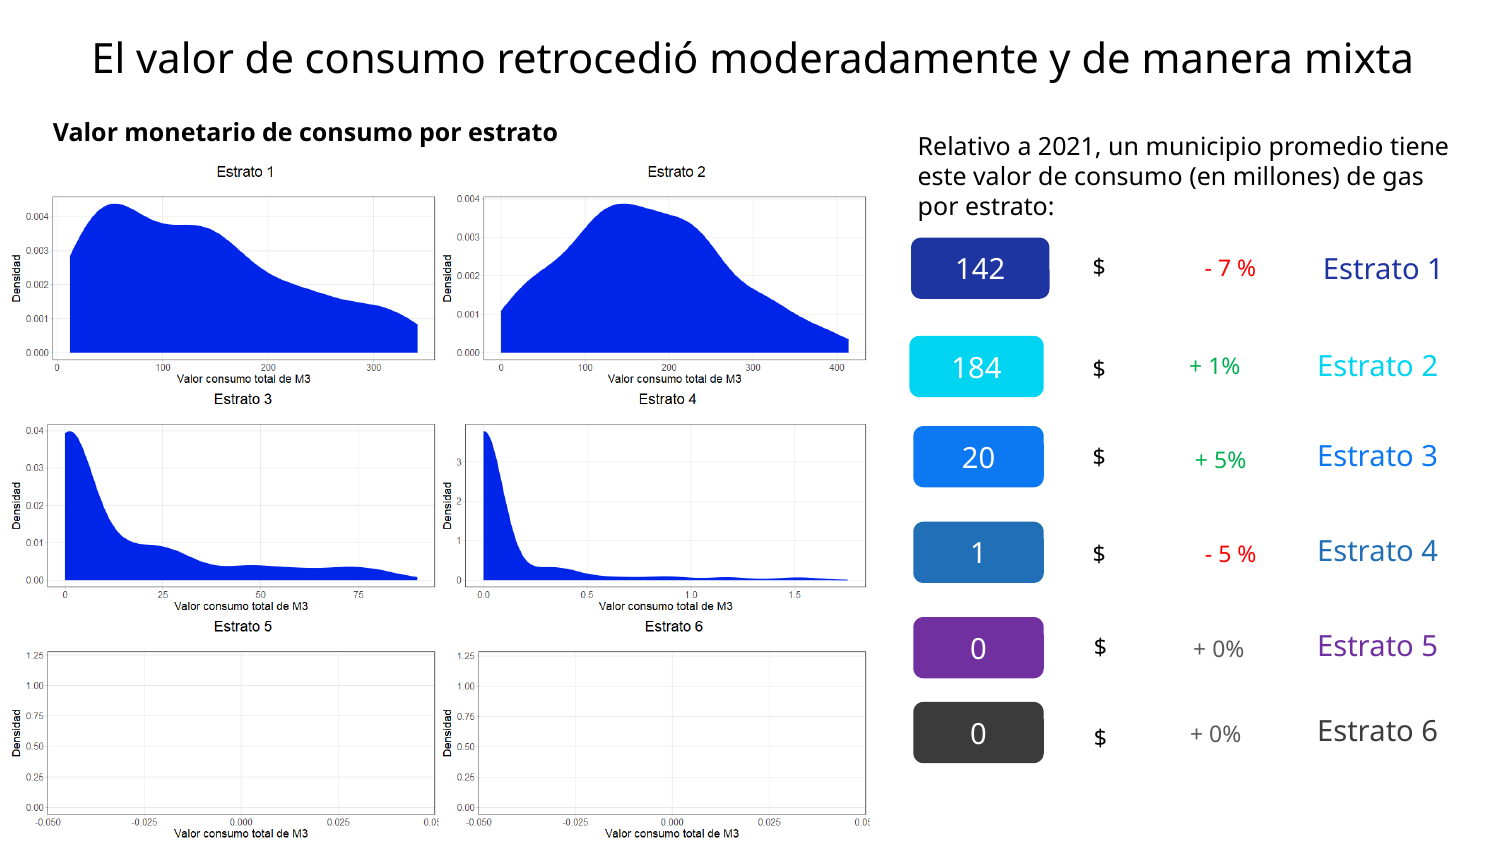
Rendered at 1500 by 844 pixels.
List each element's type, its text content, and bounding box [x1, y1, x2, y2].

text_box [909, 335, 1454, 398]
picture [7, 162, 870, 844]
text_box Valor monetario de consumo por estrato [37, 91, 864, 161]
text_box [913, 701, 1454, 764]
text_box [913, 616, 1454, 679]
text_box Relativo a 2021, un municipio promedio tiene este valor de consumo (en millones) de gas por estrato: [902, 118, 1467, 233]
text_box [910, 237, 1460, 300]
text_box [913, 521, 1454, 584]
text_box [913, 425, 1454, 488]
title El valor de consumo retrocedió moderadamente y de manera mixta [17, 17, 1489, 97]
